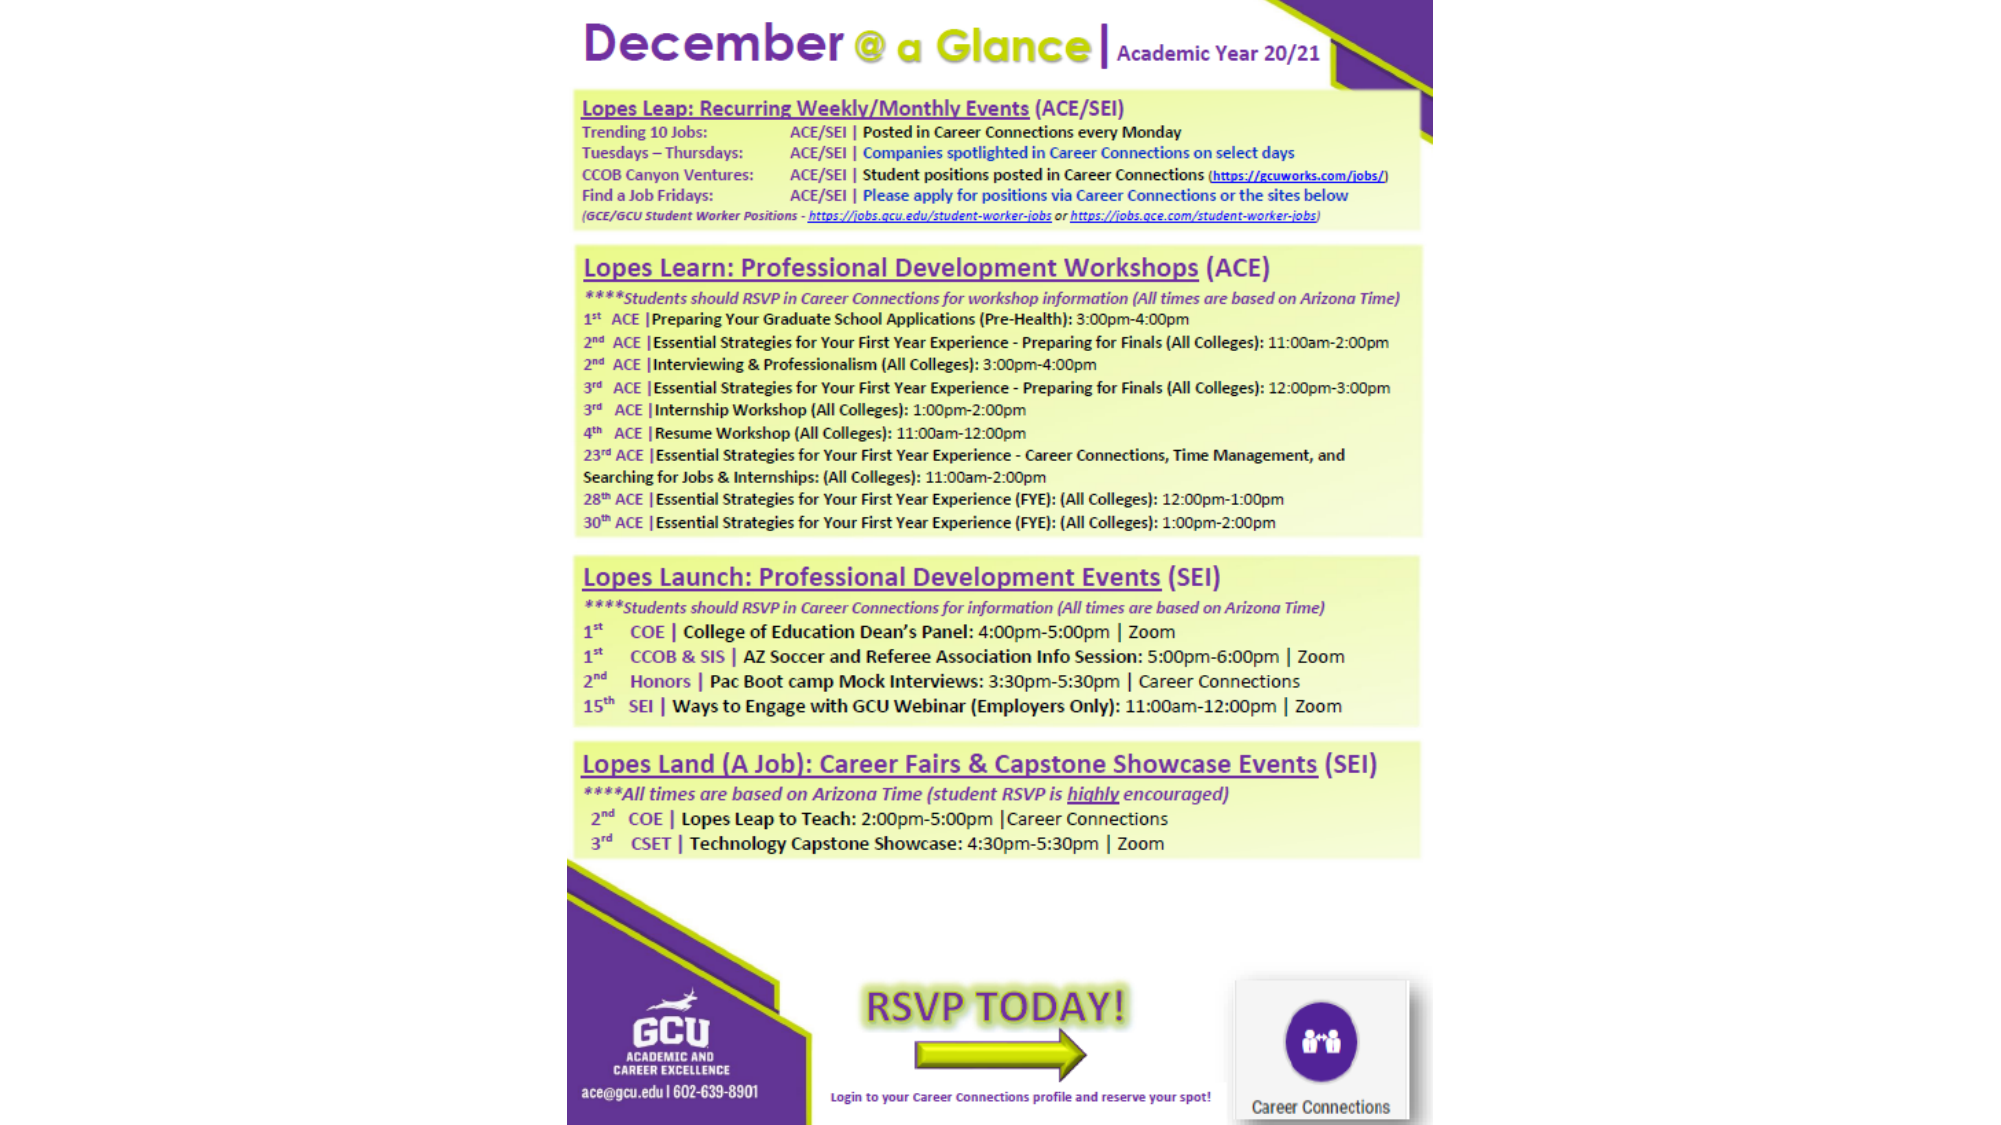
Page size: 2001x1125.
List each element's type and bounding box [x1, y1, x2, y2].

picture [567, 0, 1433, 1125]
